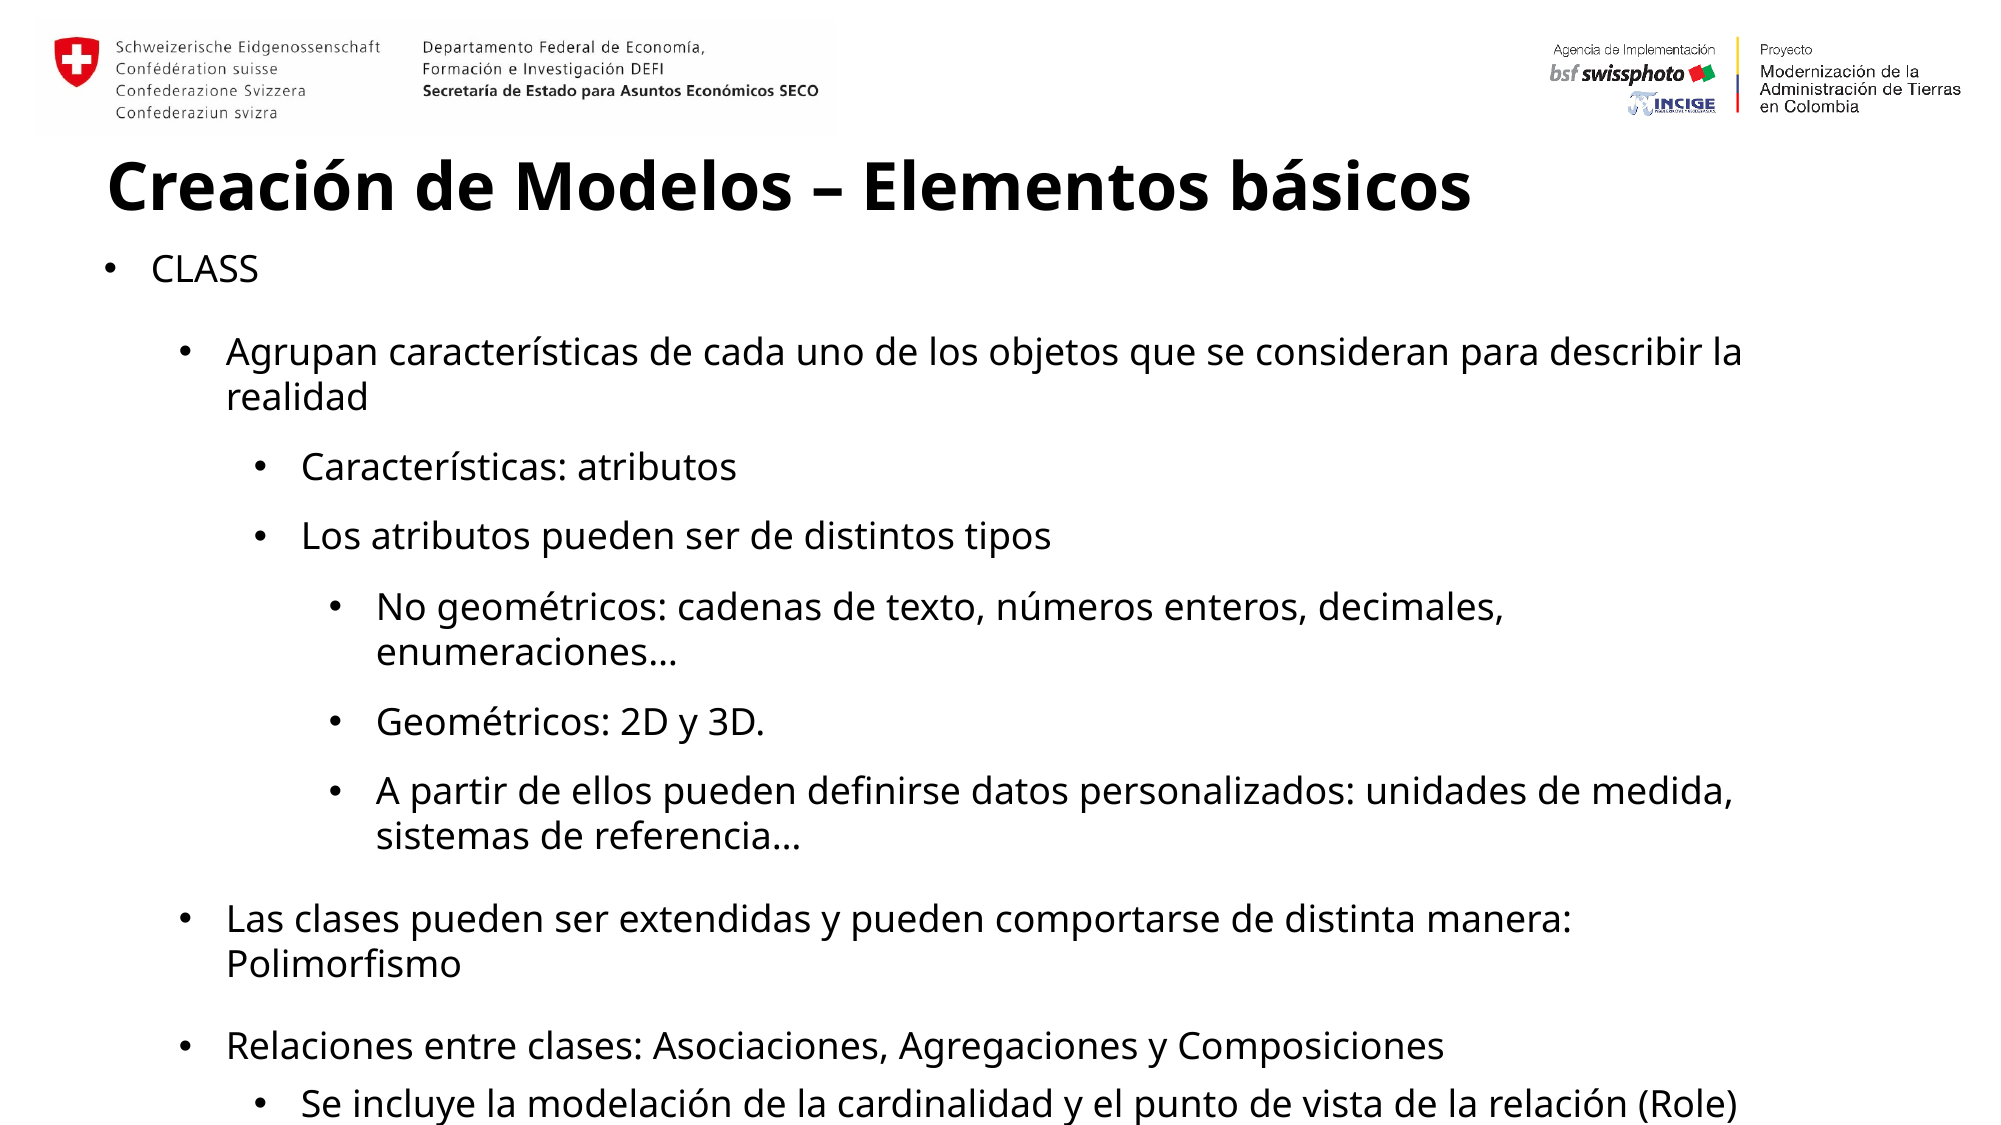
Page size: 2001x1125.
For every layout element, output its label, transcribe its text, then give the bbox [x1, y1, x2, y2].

text_box CLASS Agrupan características de cada uno de los objetos que se consideran para describir la realidad Características: atributos Los atributos pueden ser de distintos tipos No geométricos: cadenas de texto, números enteros, decimales, enumeraciones… Geométricos: 2D y 3D. A partir de ellos pueden definirse datos personalizados: unidades de medida, sistemas de referencia… Las clases pueden ser extendidas y pueden comportarse de distinta manera: Polimorfismo Relaciones entre clases: Asociaciones, Agregaciones y Composiciones Se incluye la modelación de la cardinalidad y el punto de vista de la relación (Role) [89, 237, 1833, 1125]
picture [1535, 23, 1975, 127]
picture [35, 18, 836, 136]
text_box Creación de Modelos – Elementos básicos [91, 145, 1878, 232]
